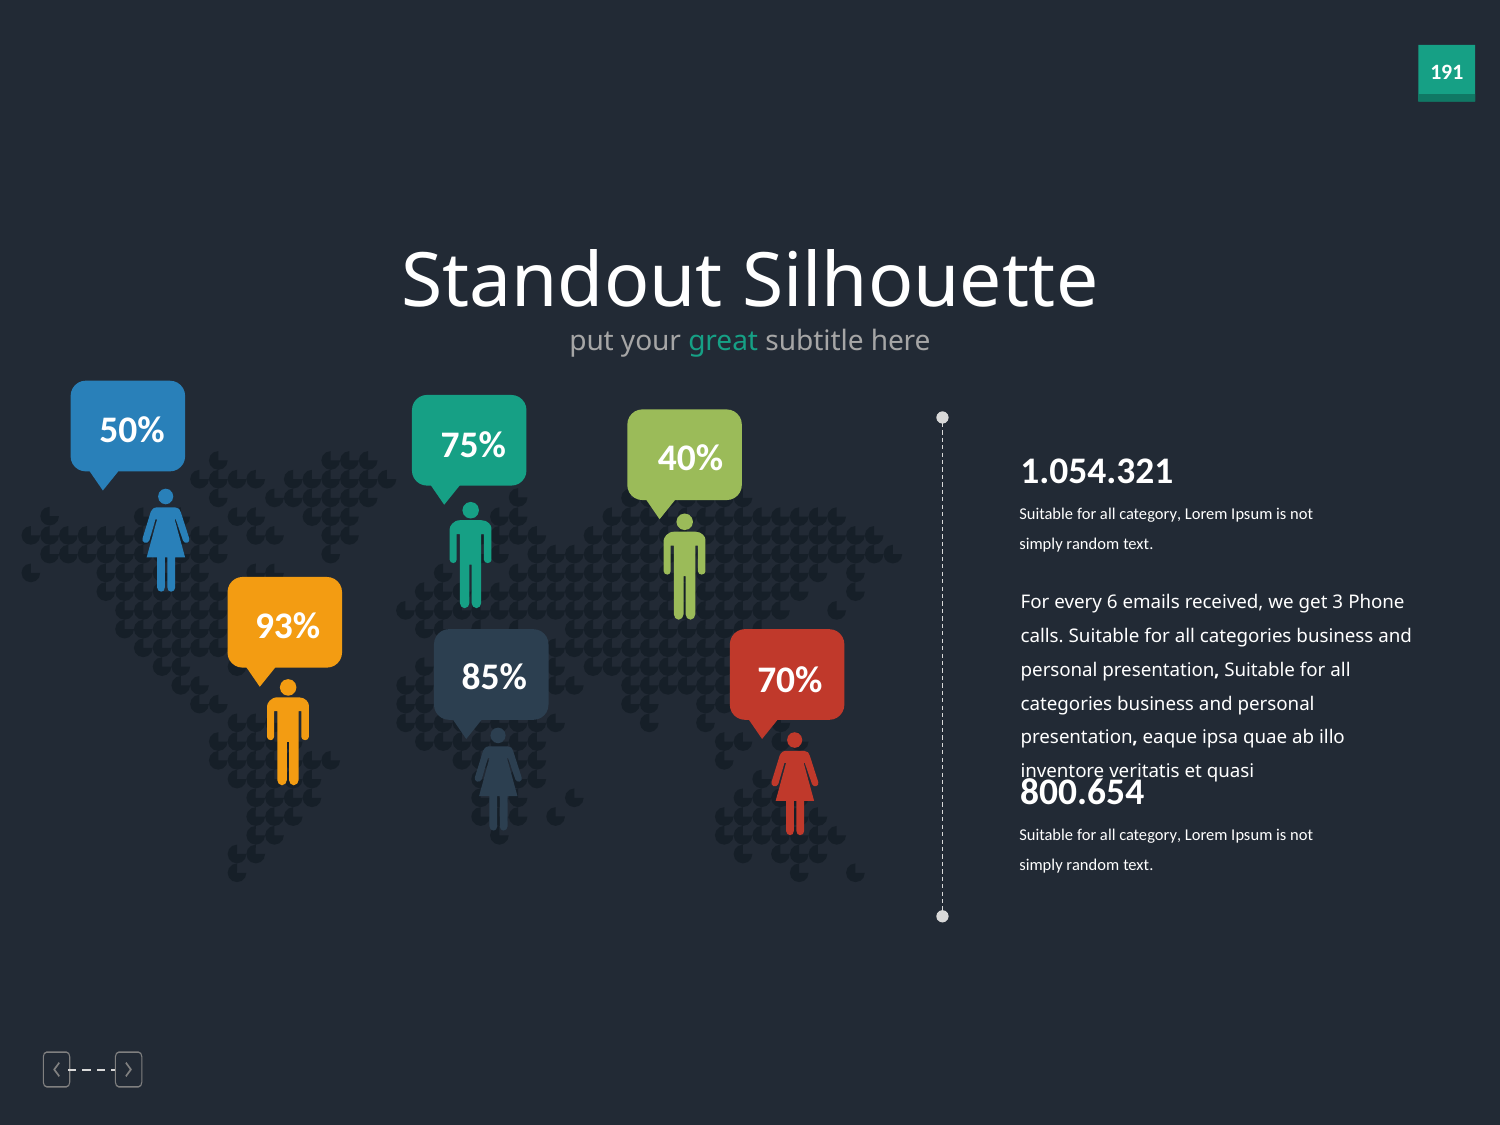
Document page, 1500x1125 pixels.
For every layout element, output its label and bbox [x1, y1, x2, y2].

text_box [21, 380, 903, 883]
text_box [386, 224, 1114, 364]
text_box [1004, 438, 1337, 562]
text_box [1004, 571, 1442, 882]
